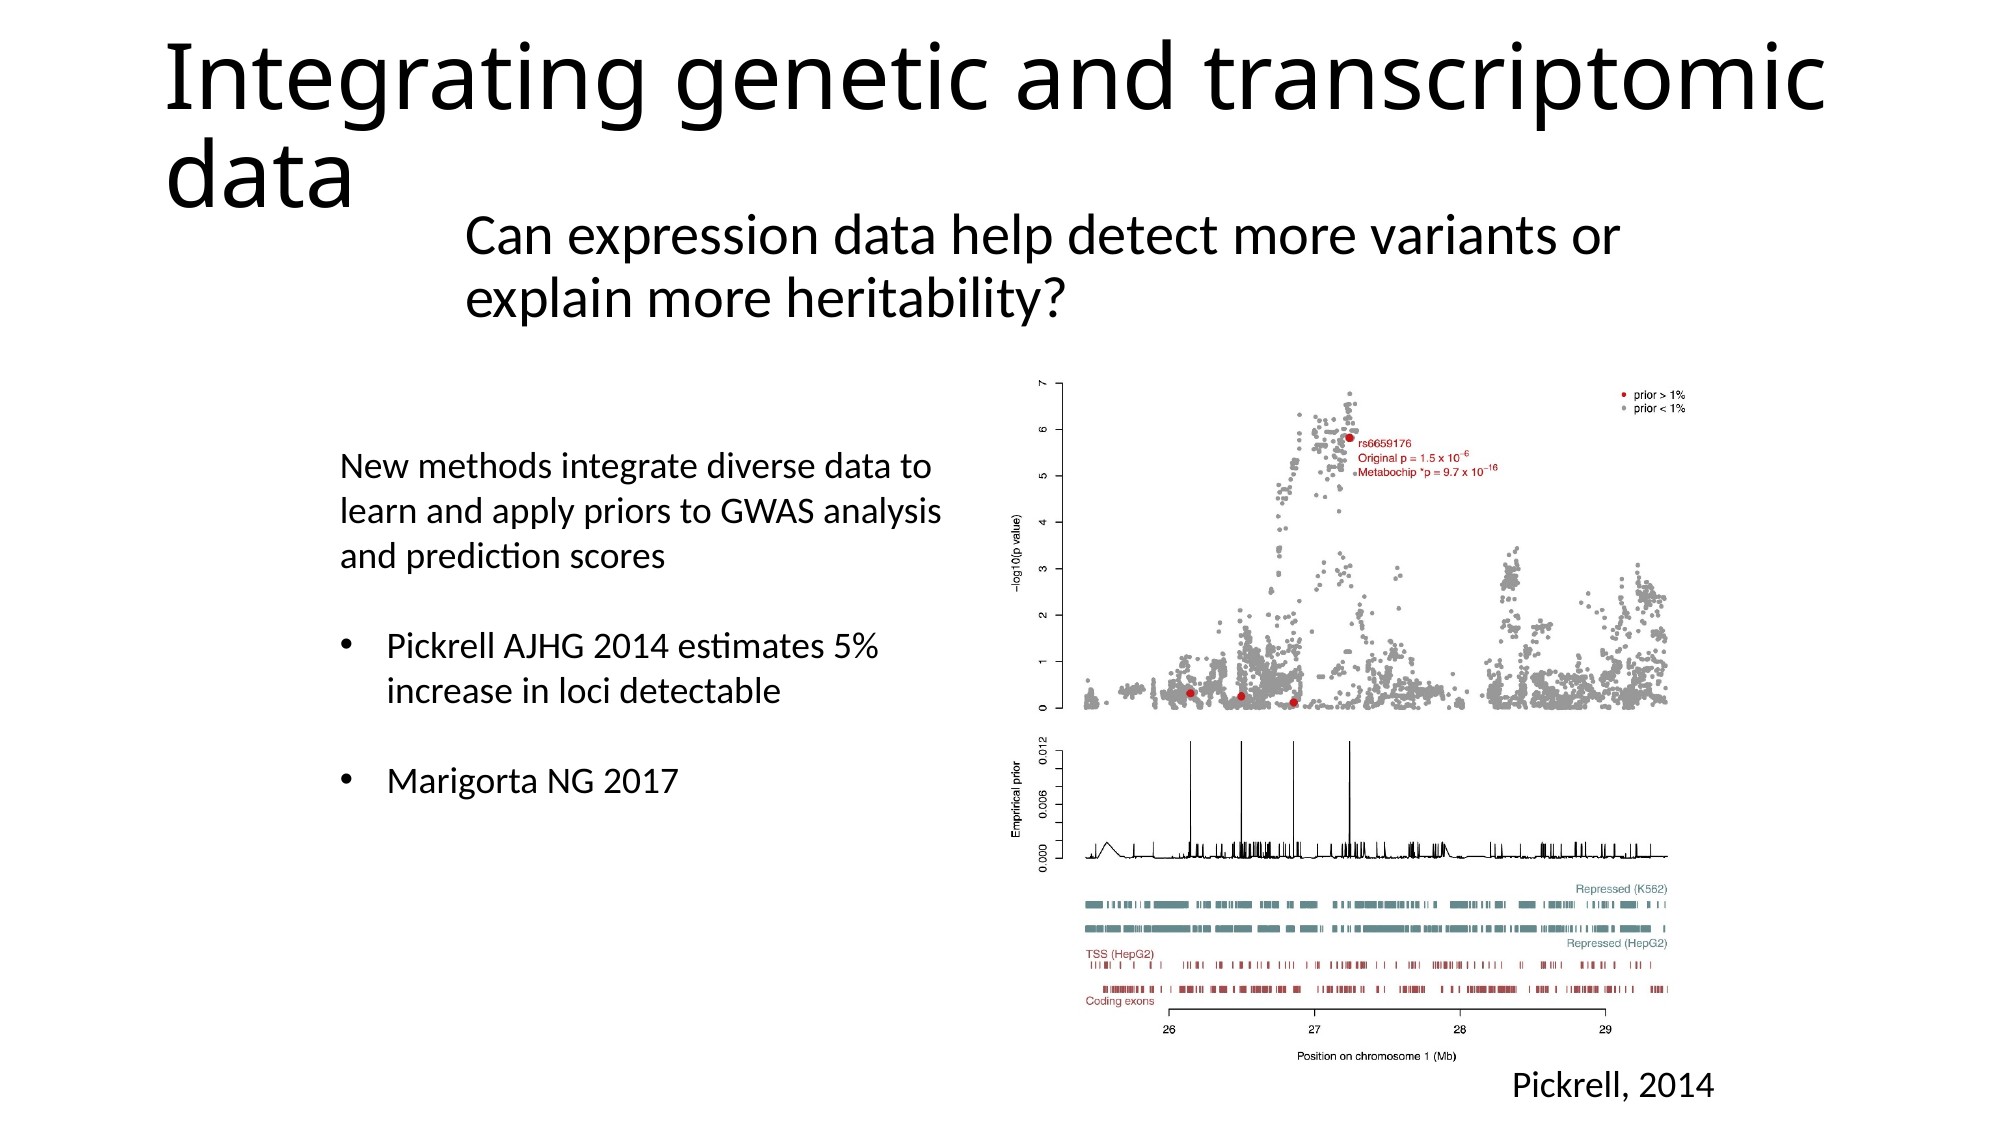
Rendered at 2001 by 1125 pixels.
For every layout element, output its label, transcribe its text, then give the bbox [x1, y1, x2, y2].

title Integrating genetic and transcriptomic data [149, 20, 1875, 238]
text_box Pickrell, 2014 [1497, 1052, 1738, 1113]
picture [1011, 380, 1685, 1062]
text_box New methods integrate diverse data to learn and apply priors to GWAS analysis and prediction scores Pickrell AJHG 2014 estimates 5% increase in loci detectable Marigorta NG 2017 [324, 434, 986, 854]
list Can expression data help detect more variants or explain more heritability? [450, 196, 1713, 1000]
